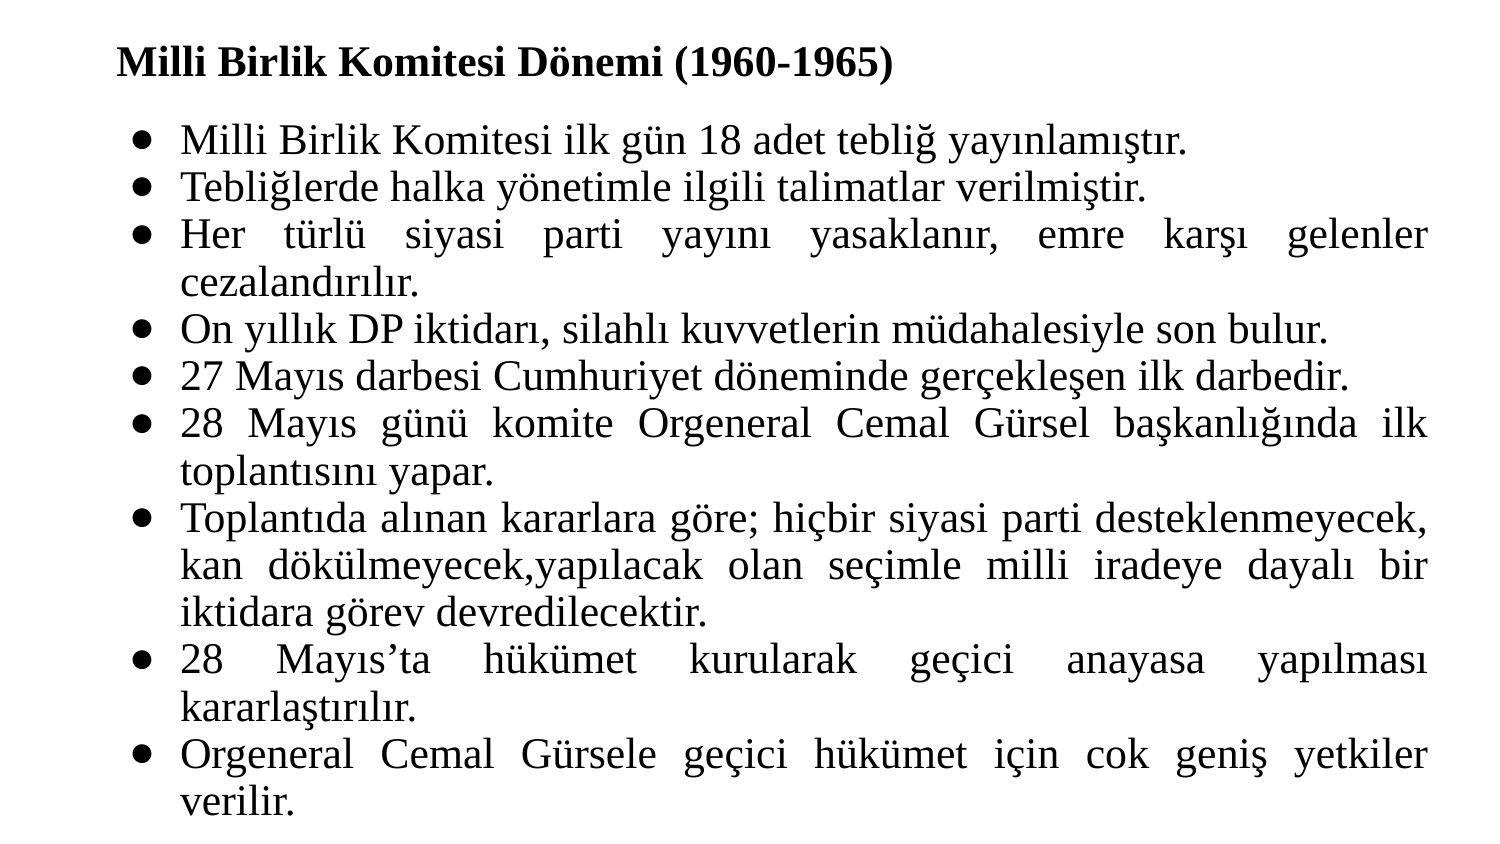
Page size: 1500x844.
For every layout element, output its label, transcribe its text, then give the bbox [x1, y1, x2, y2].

title Milli Birlik Komitesi Dönemi (1960-1965) [101, 23, 954, 101]
list Milli Birlik Komitesi ilk gün 18 adet tebliğ yayınlamıştır. Tebliğlerde halka yönetimle ilgili talimatlar verilmiştir. Her türlü siyasi parti yayını yasaklanır, emre karşı gelenler cezalandırılır. On yıllık DP iktidarı, silahlı kuvvetlerin müdahalesiyle son bulur. 27 Mayıs darbesi Cumhuriyet döneminde gerçekleşen ilk darbedir. 28 Mayıs günü komite Orgeneral Cemal Gürsel başkanlığında ilk toplantısını yapar. Toplantıda alınan kararlara göre; hiçbir siyasi parti desteklenmeyecek, kan dökülmeyecek,yapılacak olan seçimle milli iradeye dayalı bir iktidara görev devredilecektir. 28 Mayıs’ta hükümet kurularak geçici anayasa yapılması kararlaştırılır. Orgeneral Cemal Gürsele geçici hükümet için cok geniş yetkiler verilir. [90, 101, 1445, 772]
